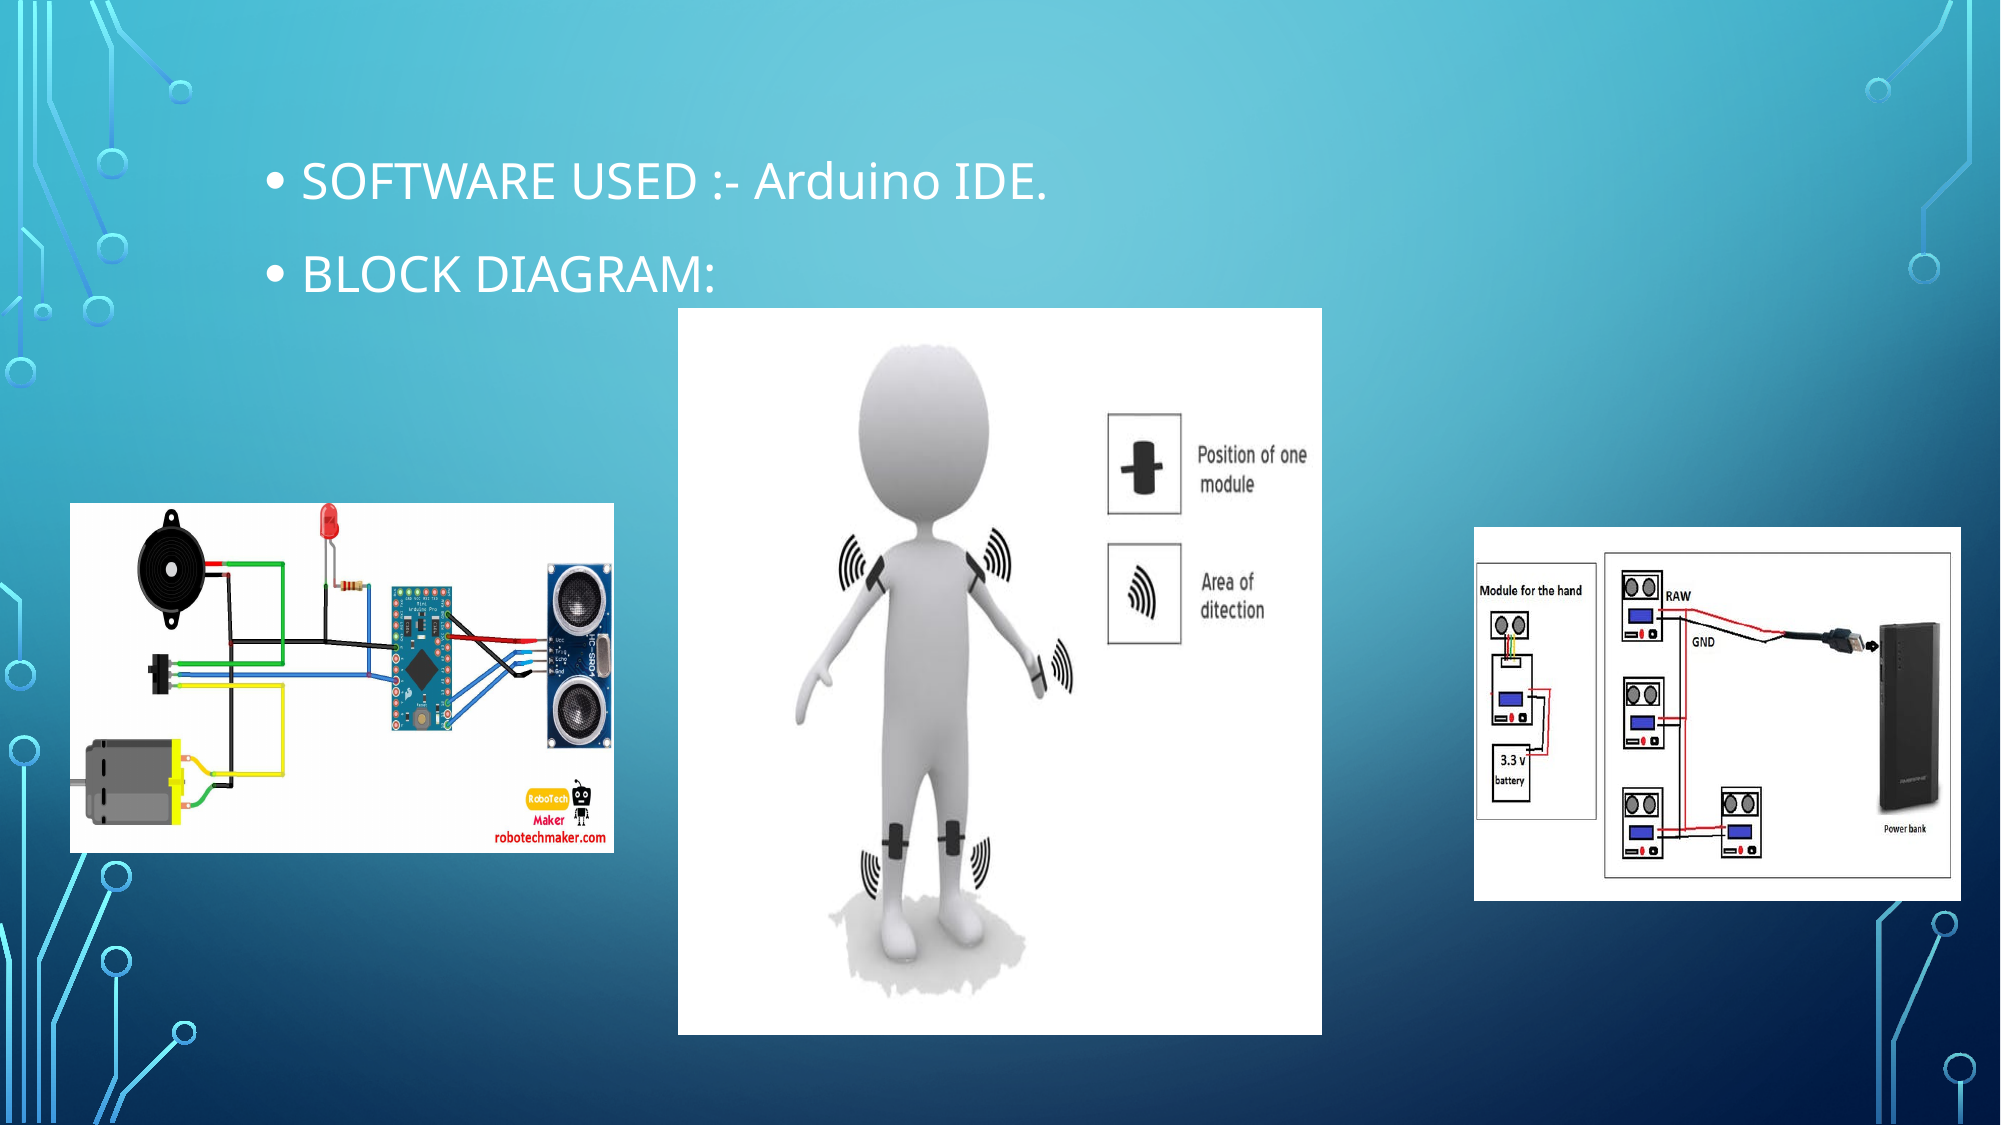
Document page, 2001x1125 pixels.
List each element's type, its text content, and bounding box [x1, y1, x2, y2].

picture [70, 503, 615, 853]
picture [1474, 527, 1961, 901]
picture [678, 308, 1322, 1035]
list SOFTWARE USED :- Arduino IDE. BLOCK DIAGRAM: [249, 130, 1875, 775]
